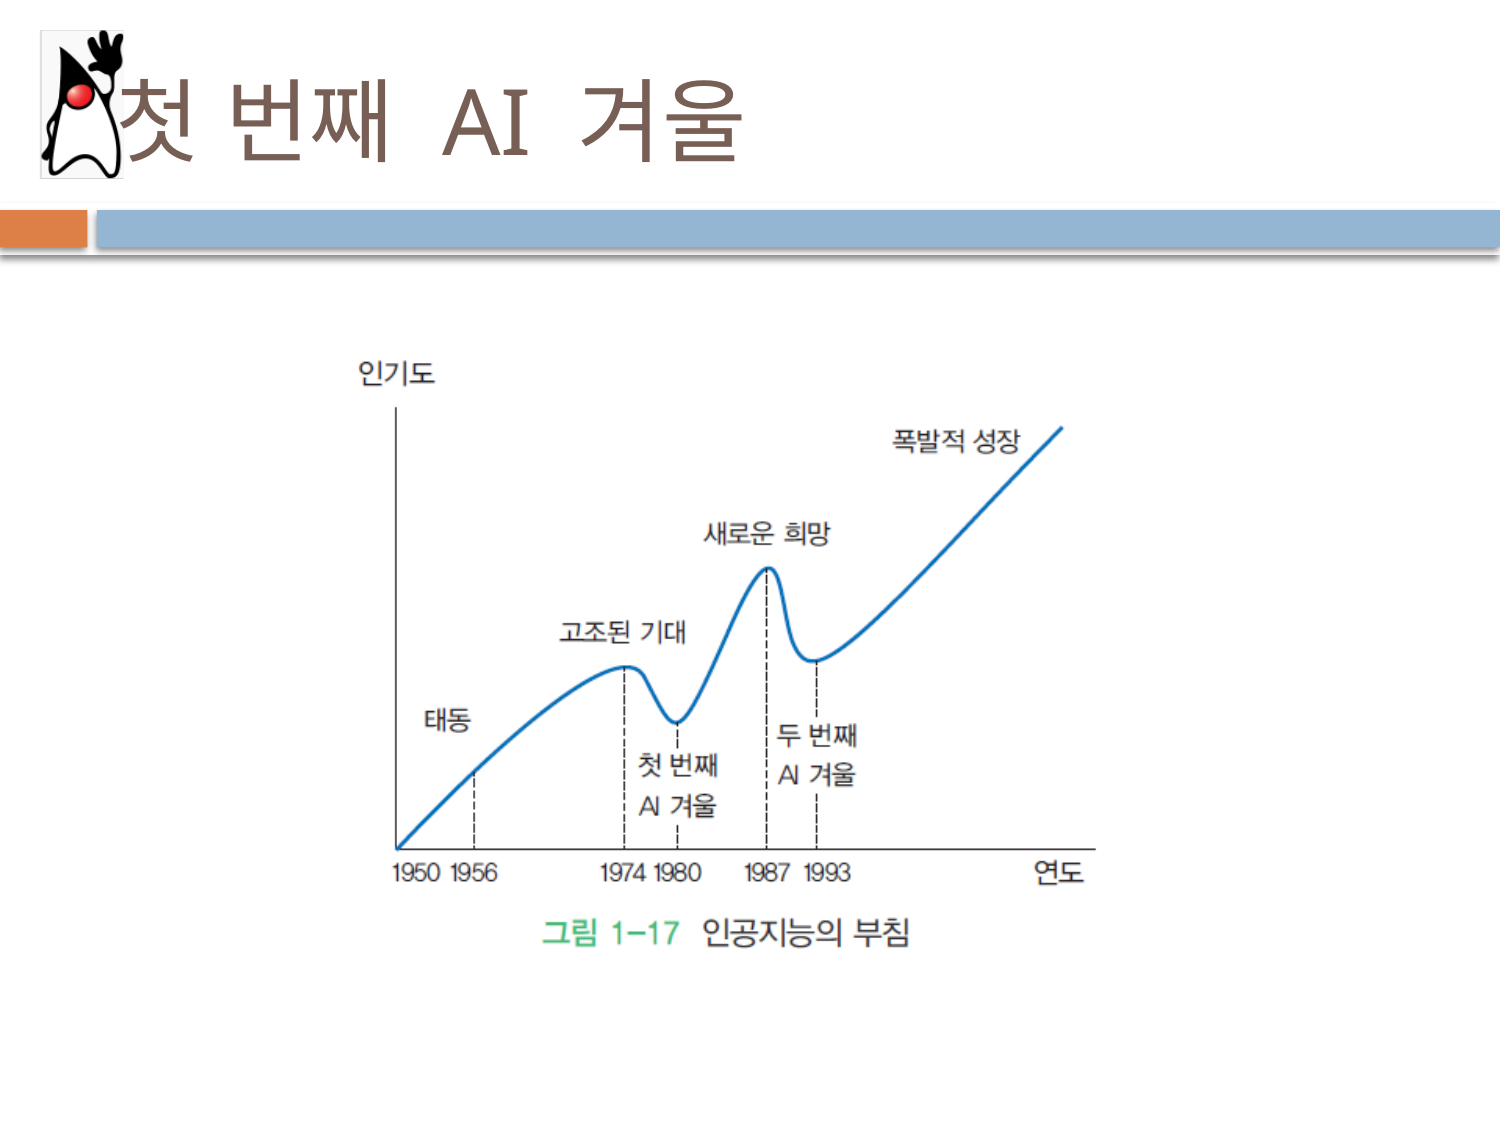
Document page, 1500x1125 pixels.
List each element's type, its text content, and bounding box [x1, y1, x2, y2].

picture [299, 301, 1168, 974]
picture [39, 30, 124, 179]
title 첫 번째 AI 겨울 [100, 37, 1438, 200]
